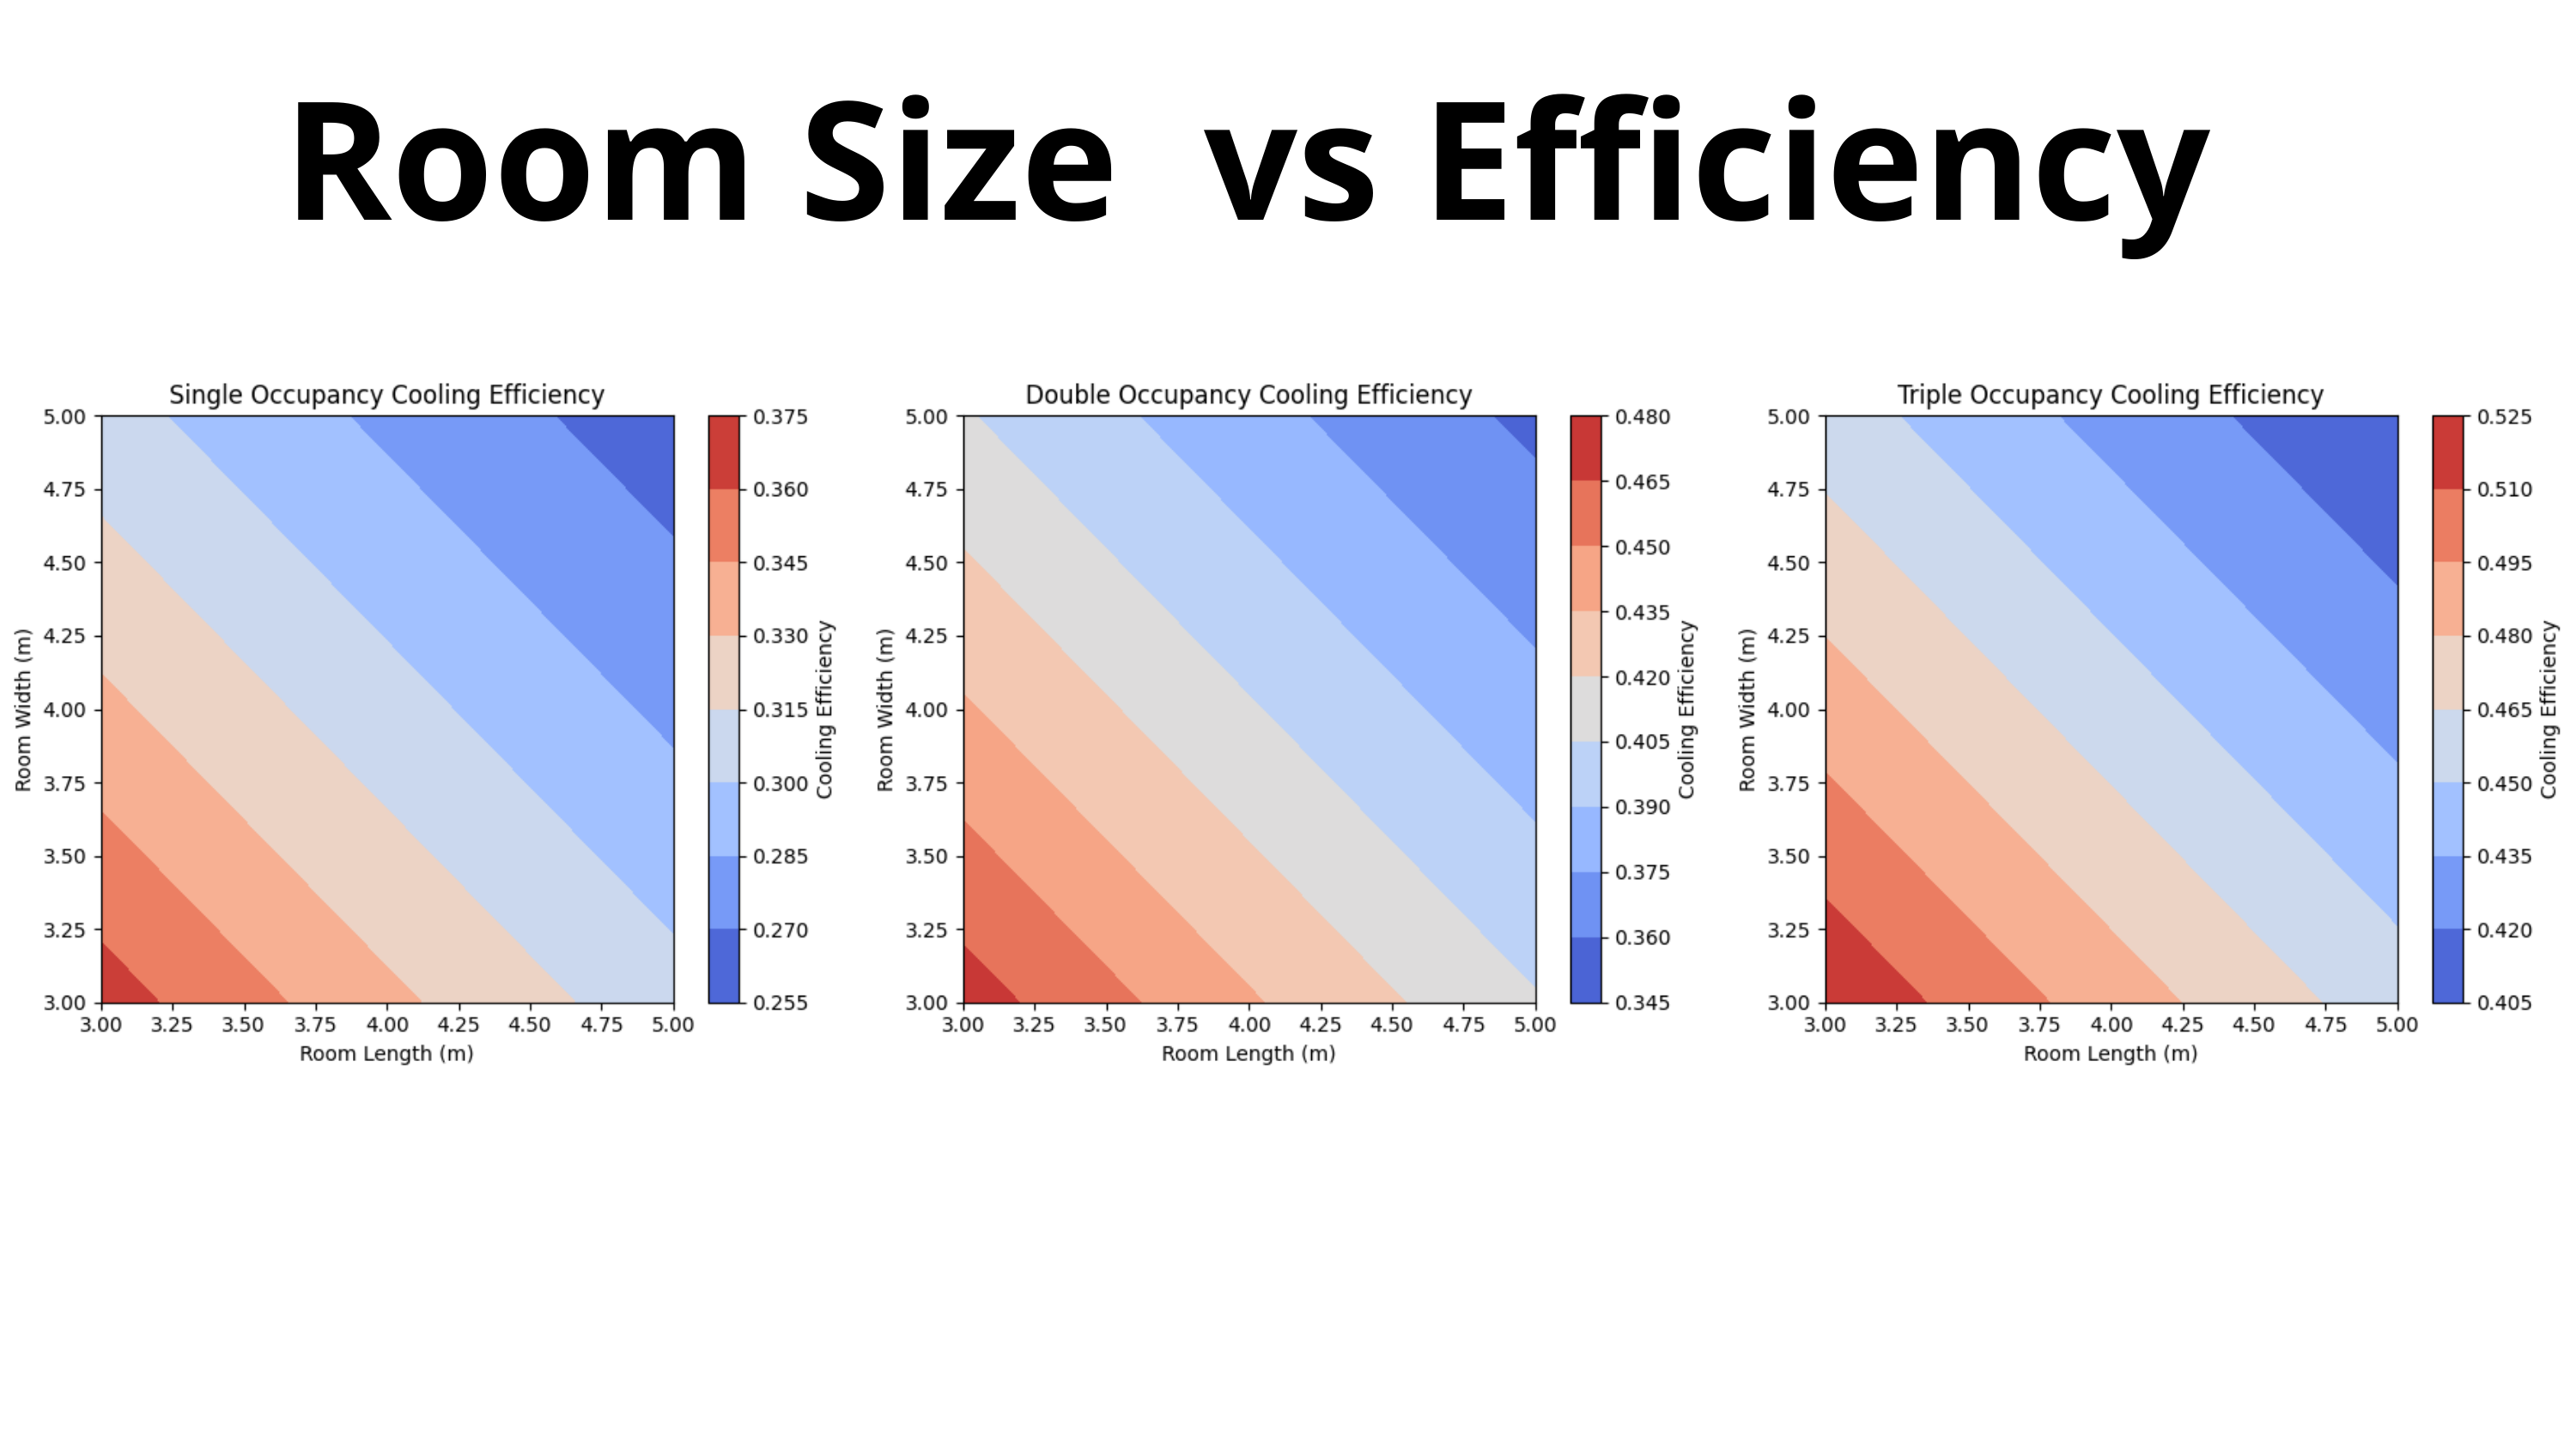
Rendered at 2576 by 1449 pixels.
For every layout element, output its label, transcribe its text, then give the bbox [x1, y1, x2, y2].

text_box Room Size vs Efficiency [283, 22, 2212, 253]
text_box [0, 369, 2576, 1080]
